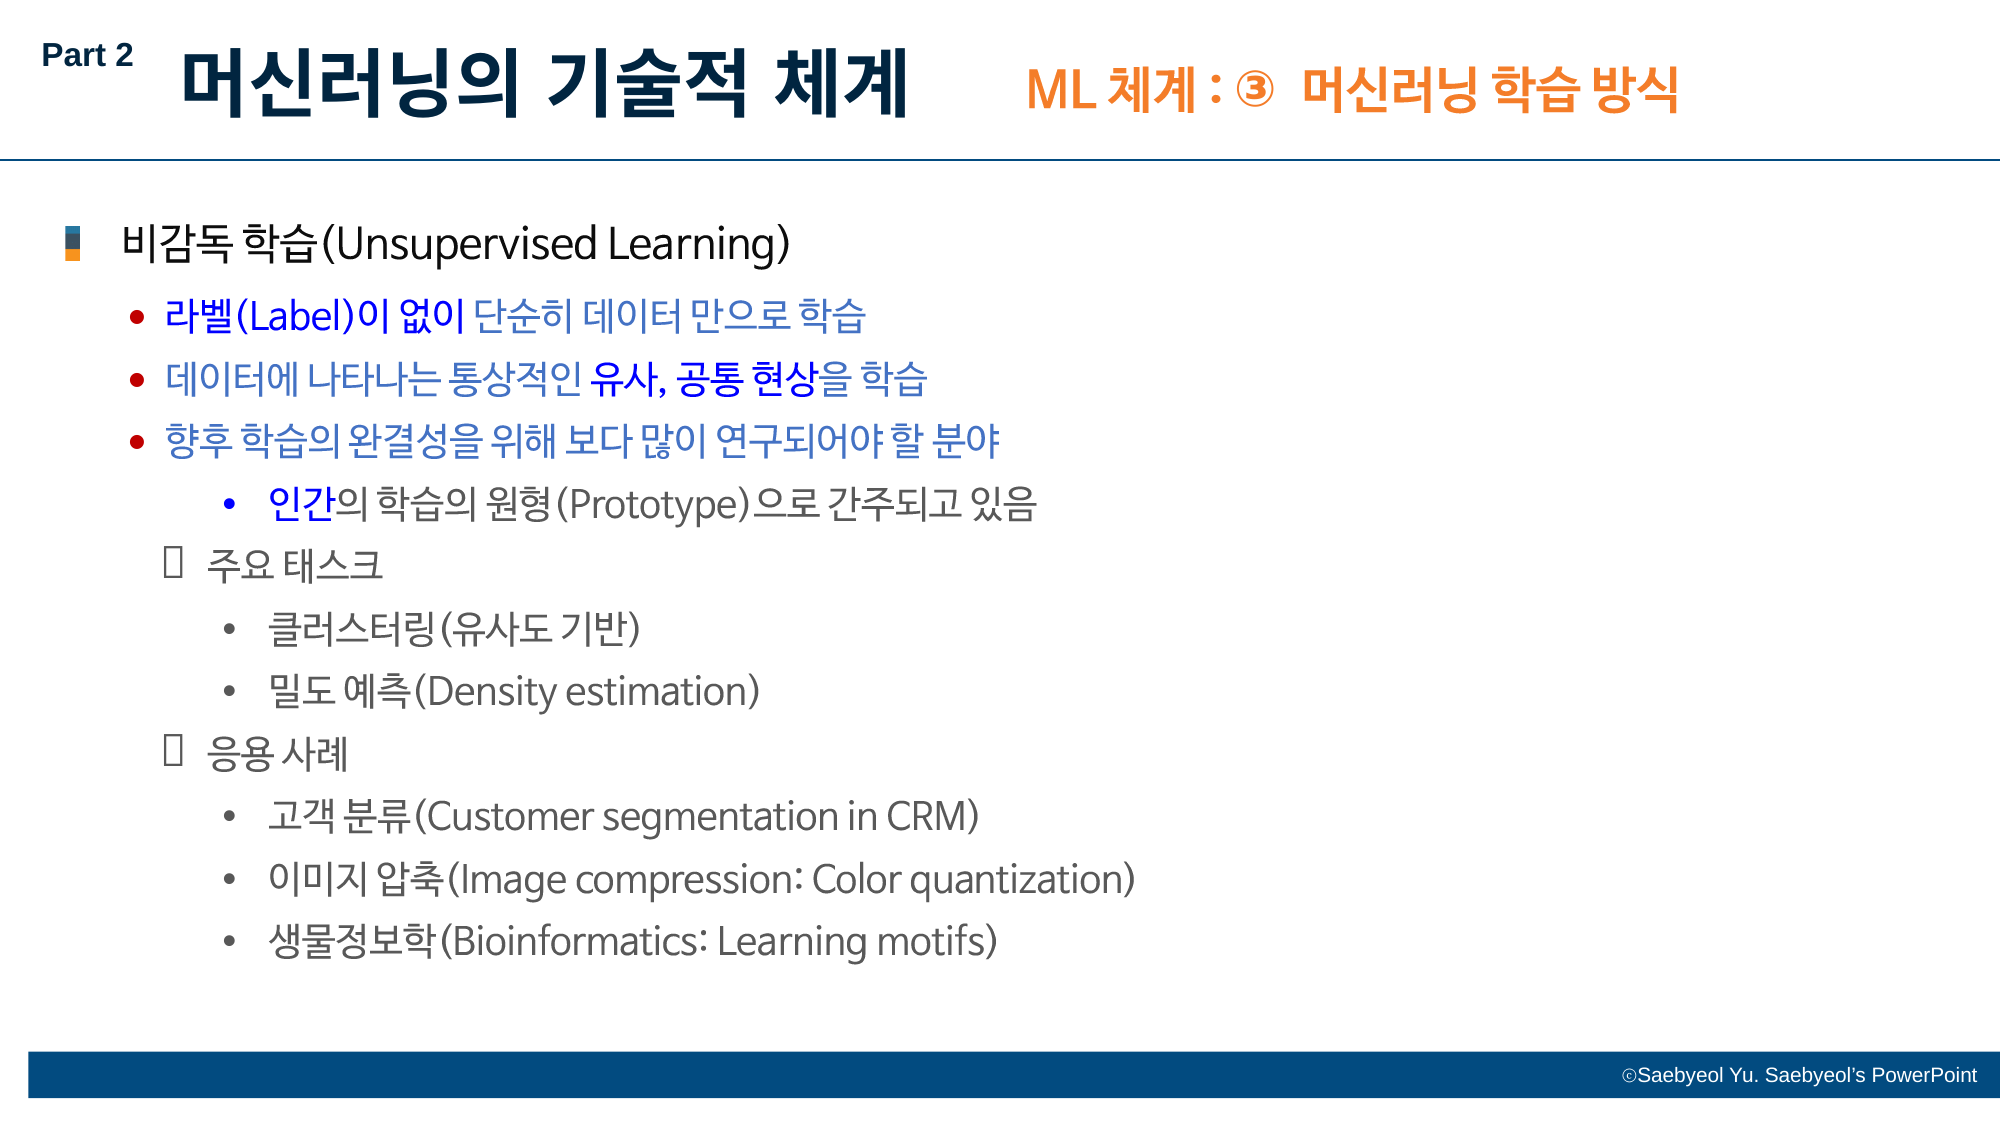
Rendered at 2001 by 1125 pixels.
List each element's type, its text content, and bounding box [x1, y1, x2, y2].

text_box 머신러닝의 기술적 체계 [165, 28, 1485, 134]
text_box Part 2 [26, 26, 165, 81]
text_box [1025, 53, 1726, 121]
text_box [65, 221, 1156, 965]
